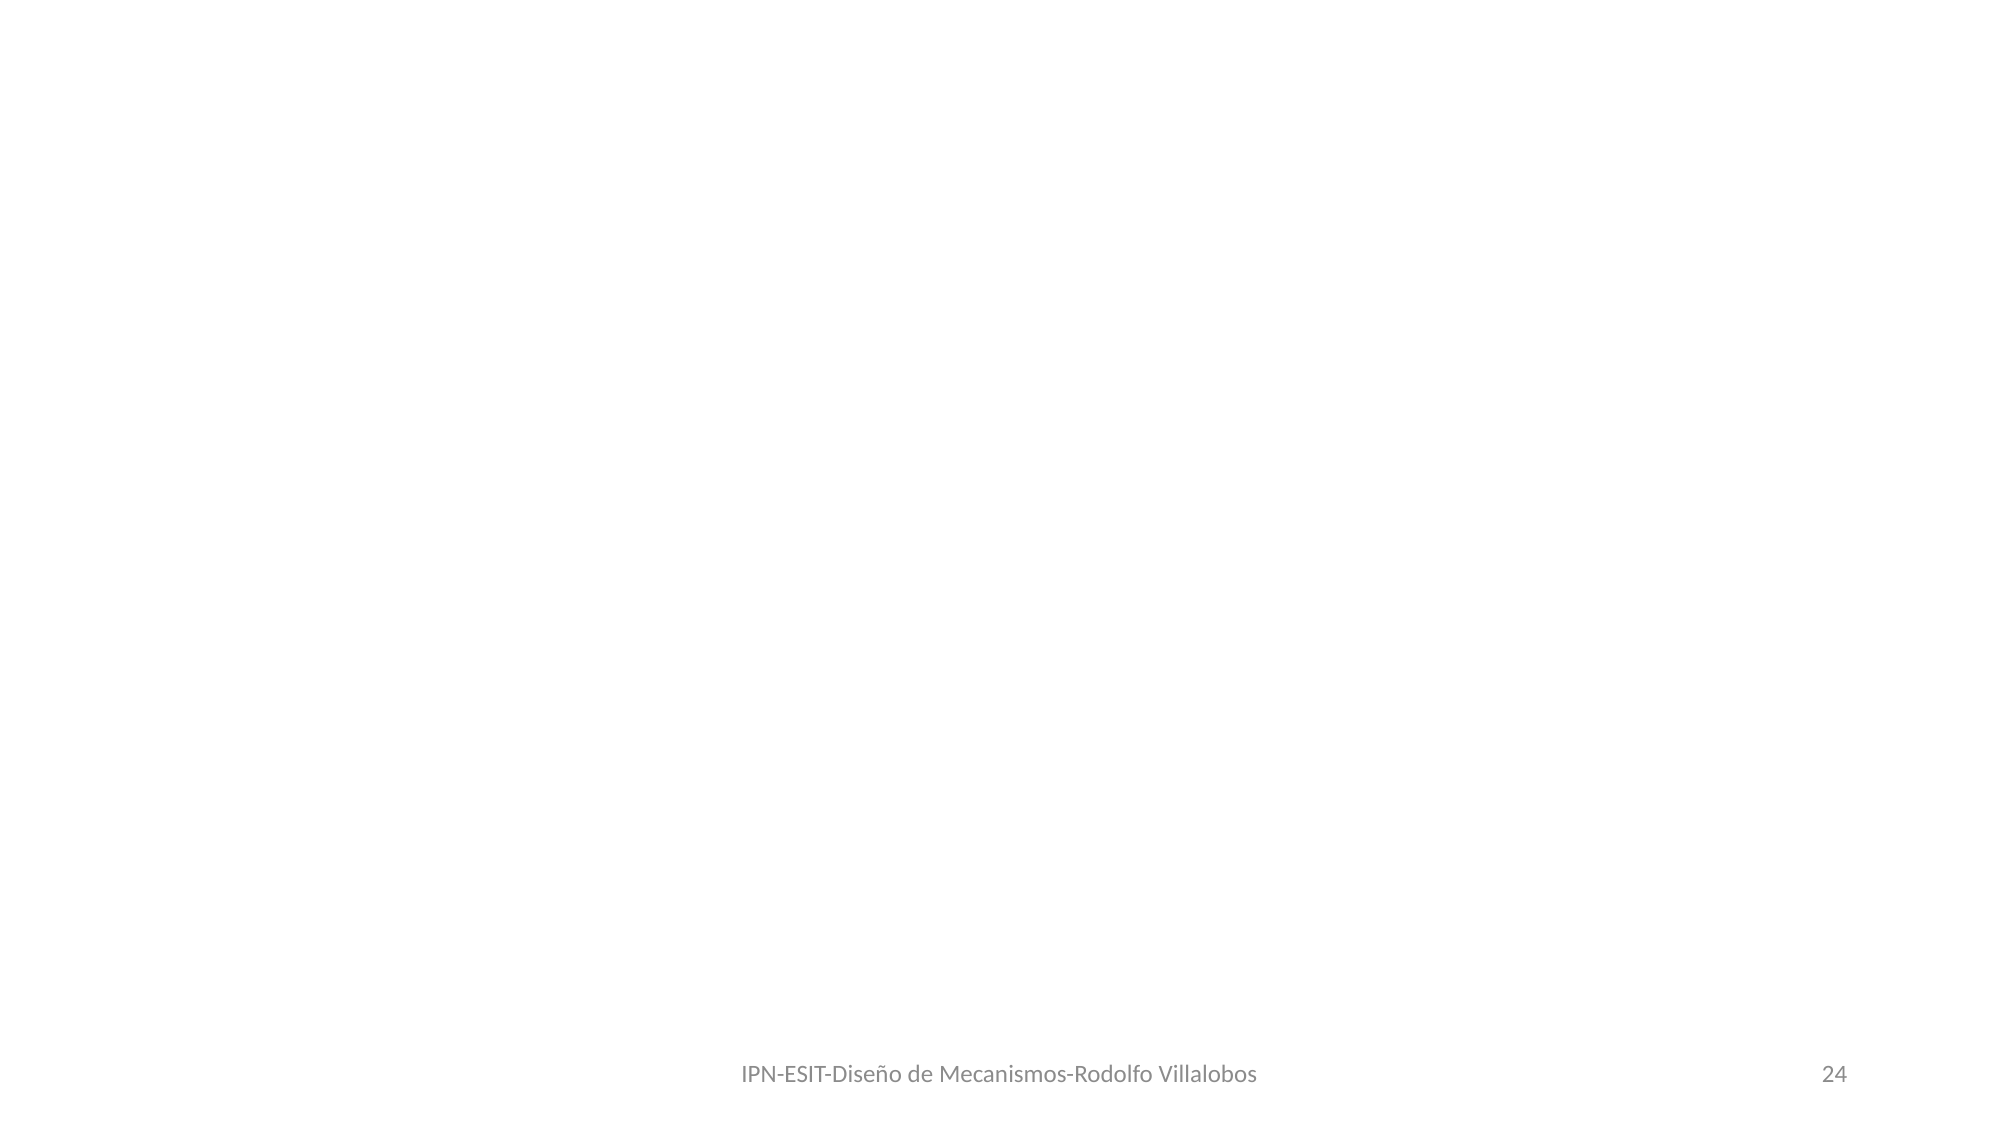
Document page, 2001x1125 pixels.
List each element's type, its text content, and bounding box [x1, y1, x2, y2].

slide_number 24 [1412, 1042, 1863, 1103]
footer IPN-ESIT-Diseño de Mecanismos-Rodolfo Villalobos [662, 1042, 1338, 1103]
